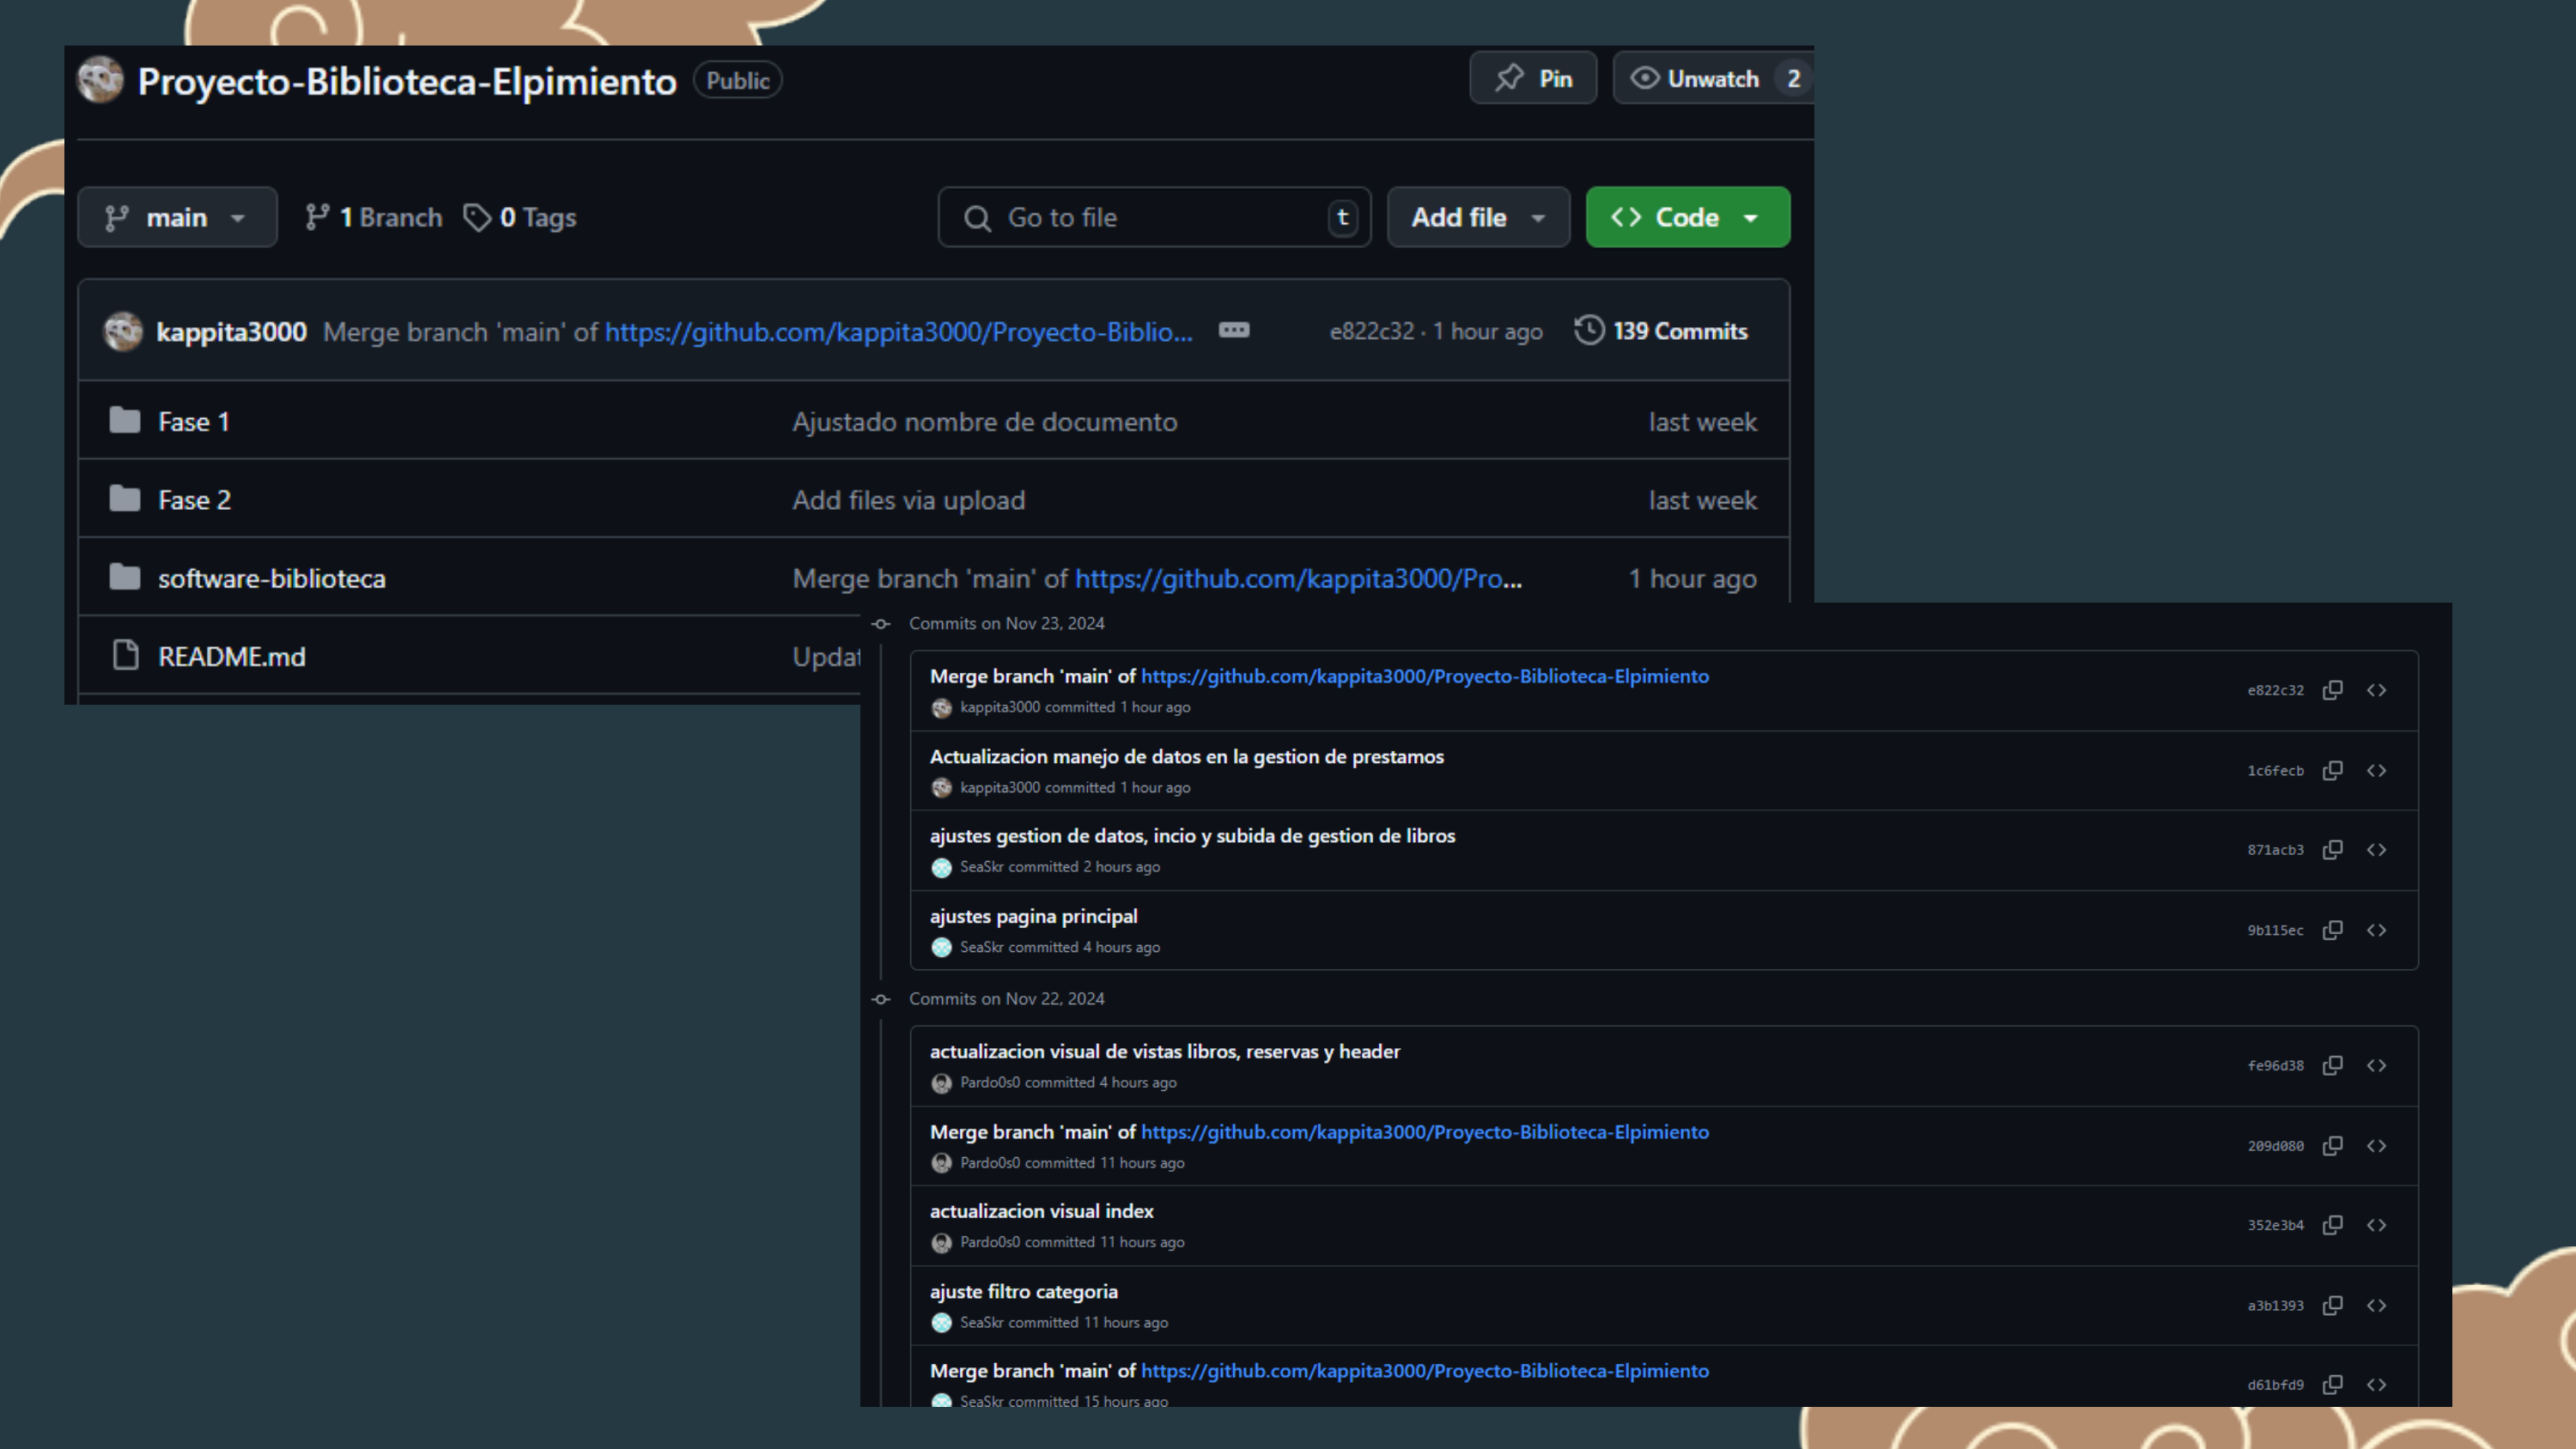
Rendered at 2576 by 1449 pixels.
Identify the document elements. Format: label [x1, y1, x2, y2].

text_box [1767, 1246, 2576, 1449]
text_box [64, 45, 1814, 705]
text_box [860, 603, 2452, 1407]
text_box [0, 0, 861, 278]
